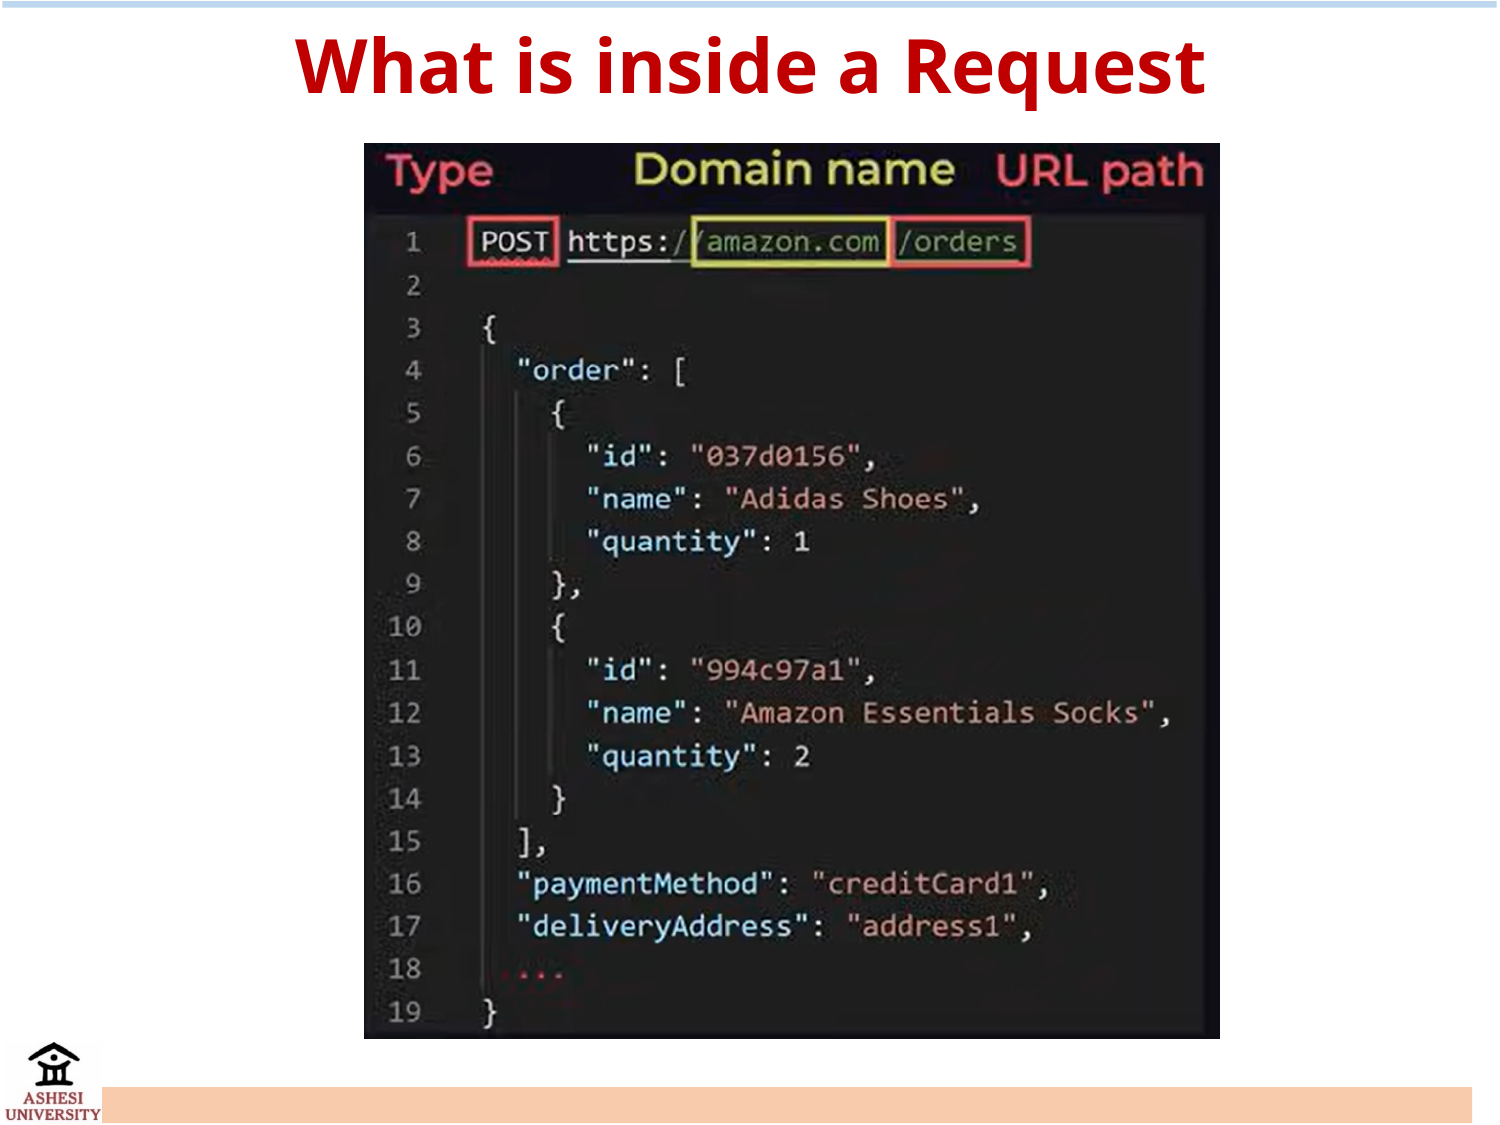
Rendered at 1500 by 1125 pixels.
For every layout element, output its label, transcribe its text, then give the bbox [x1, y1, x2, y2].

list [364, 143, 1220, 1039]
picture [5, 1042, 102, 1123]
title What is inside a Request [39, 21, 1464, 212]
